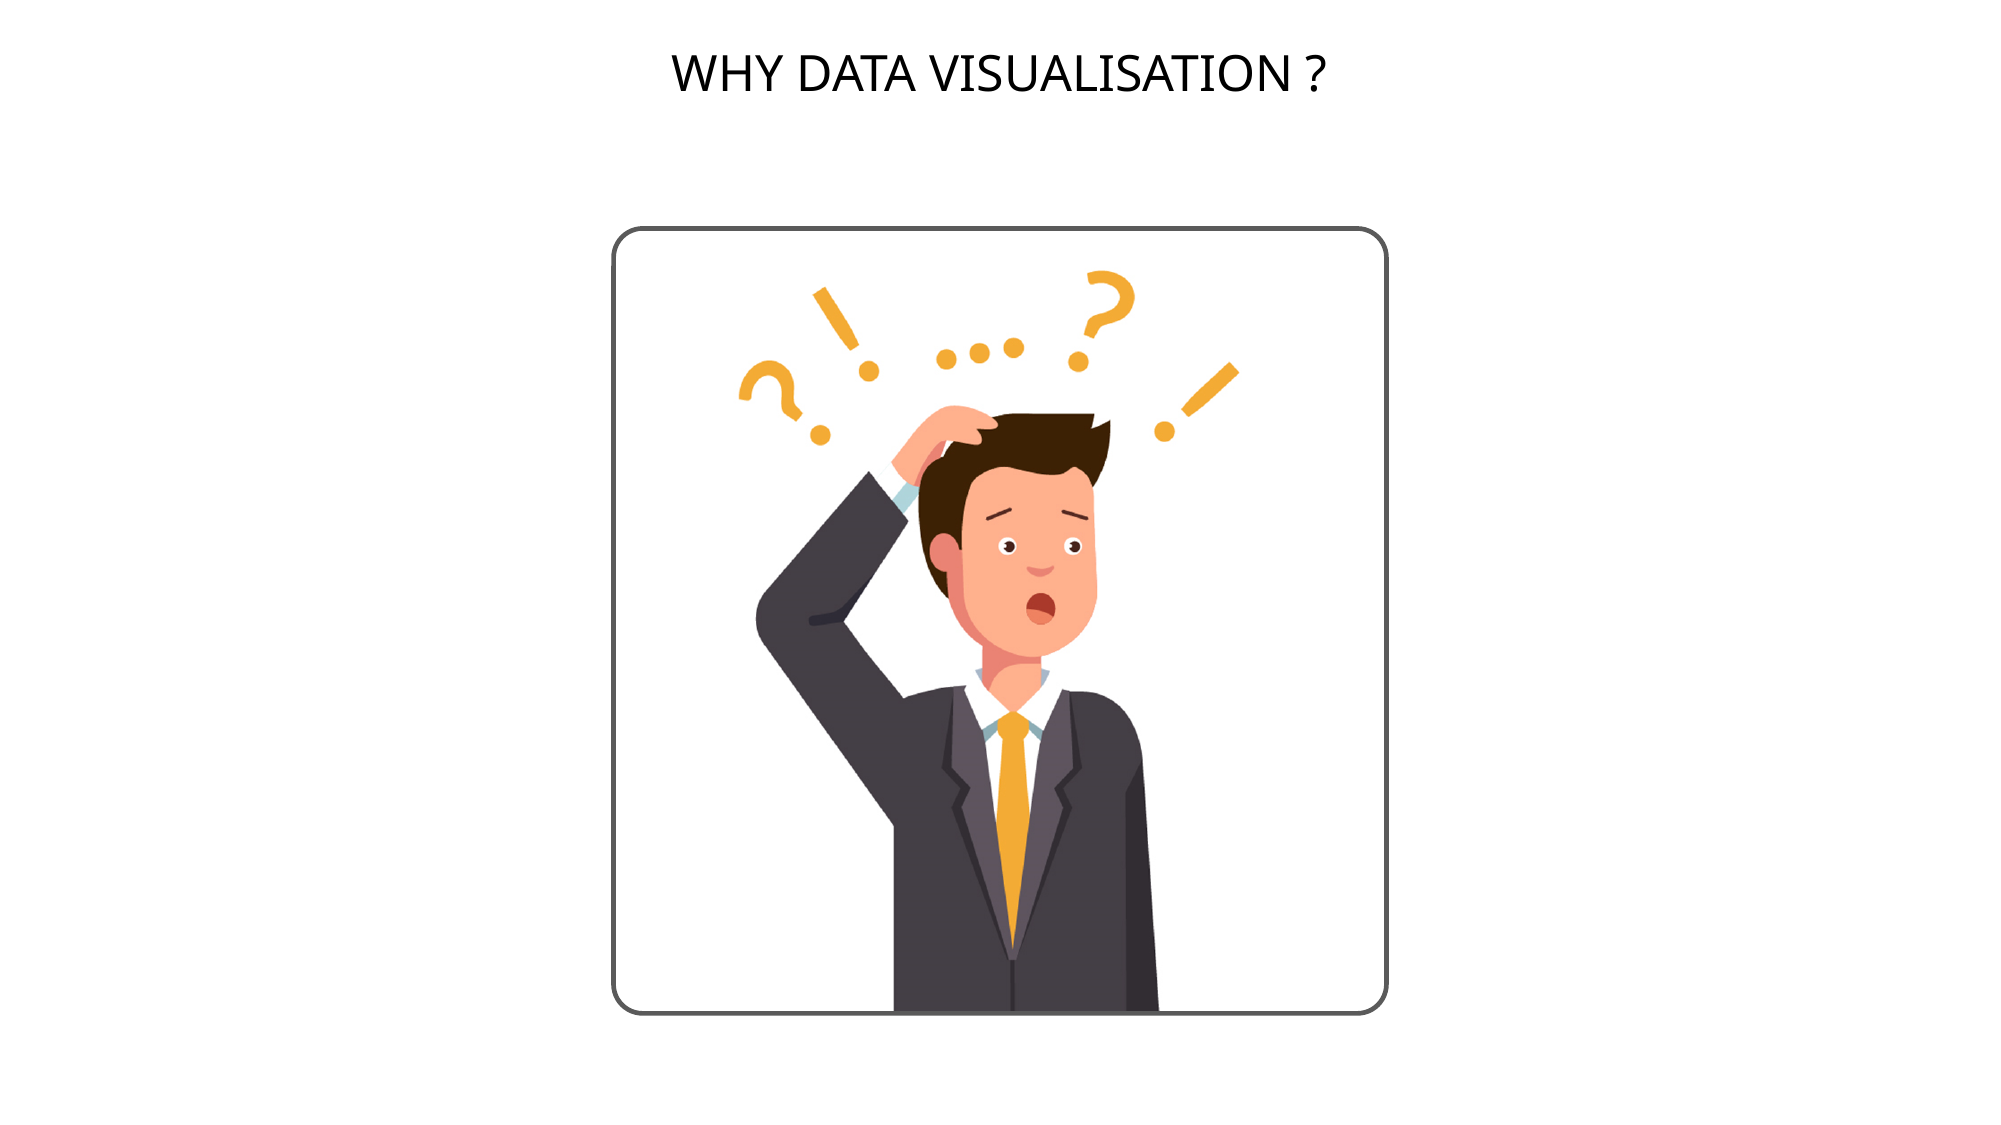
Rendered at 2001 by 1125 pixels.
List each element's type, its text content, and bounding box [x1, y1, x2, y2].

text_box WHY DATA VISUALISATION ? [205, 33, 1795, 110]
picture [693, 265, 1307, 1015]
text_box [613, 228, 1387, 1014]
